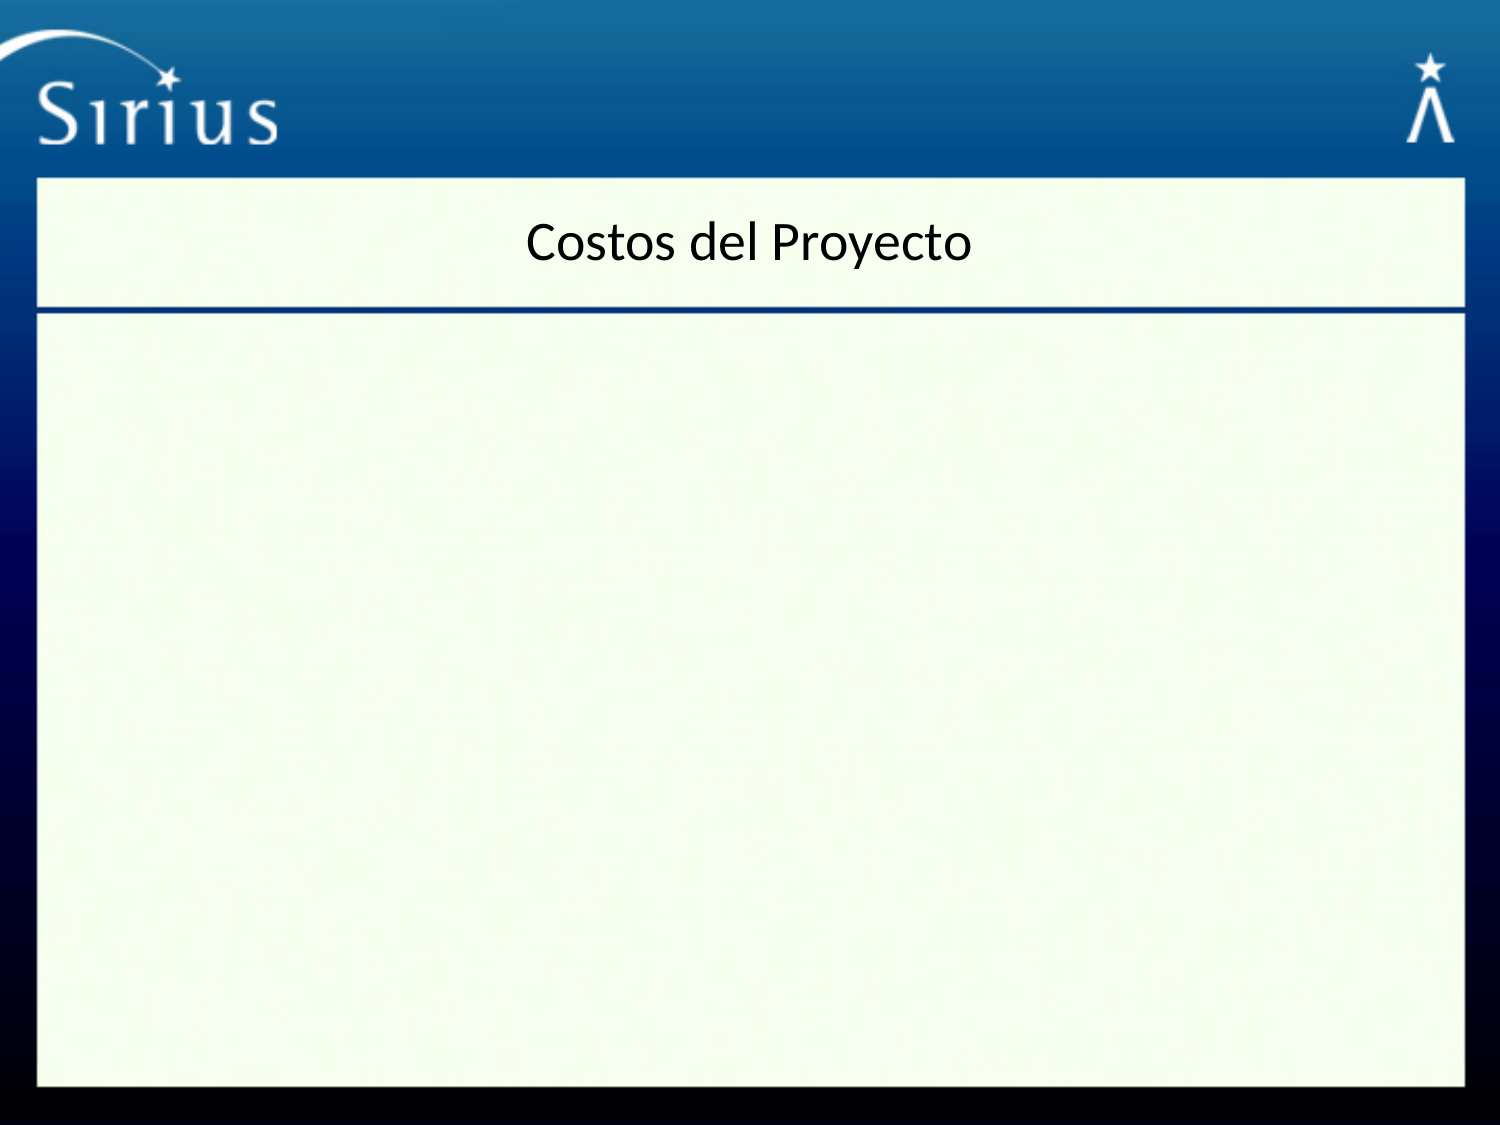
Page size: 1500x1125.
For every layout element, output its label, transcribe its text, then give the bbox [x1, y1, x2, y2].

title Costos del Proyecto [75, 196, 1425, 279]
picture [0, 0, 1500, 1125]
